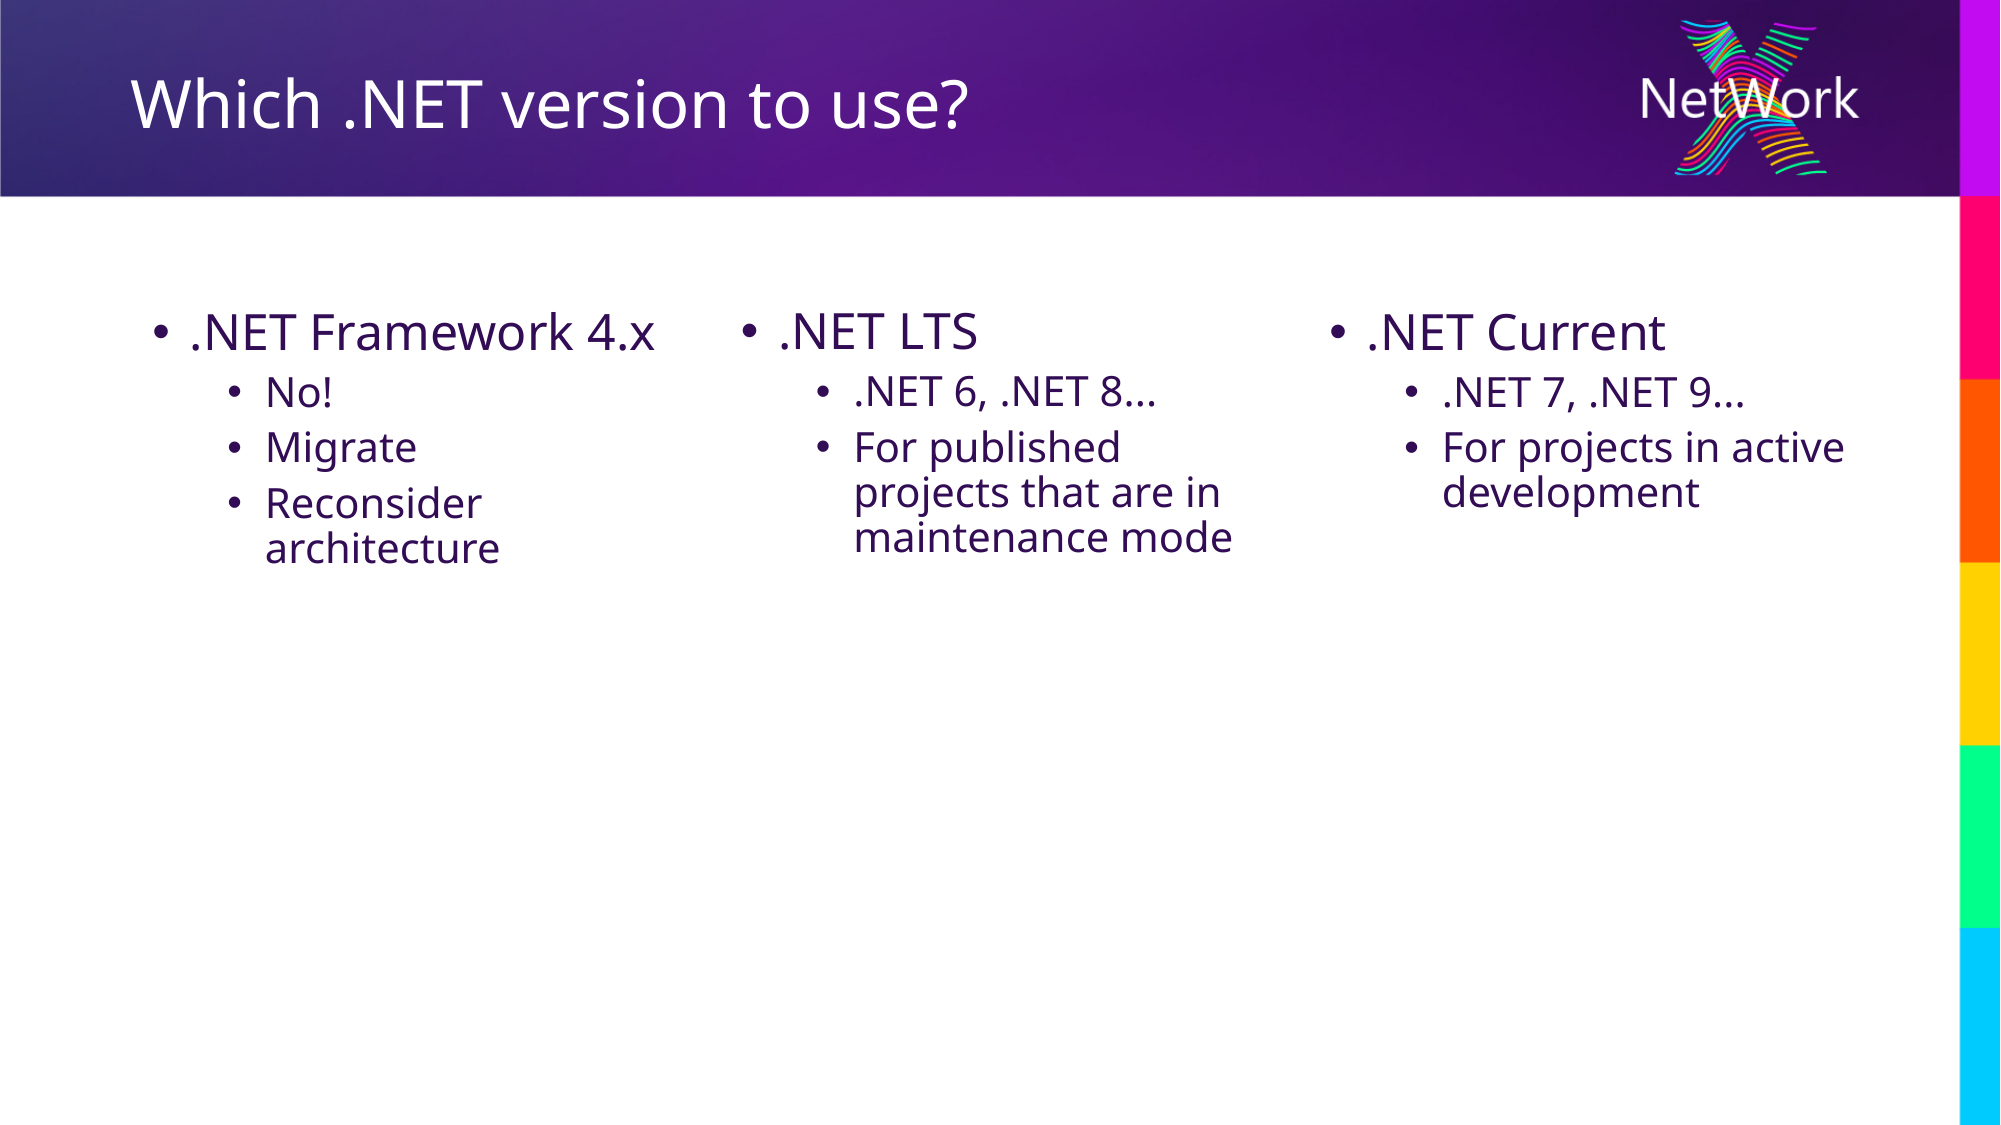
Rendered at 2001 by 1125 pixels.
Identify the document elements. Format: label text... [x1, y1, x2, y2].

list .NET Framework 4.x No! Migrate Reconsider architecture [137, 299, 686, 1014]
text_box .NET LTS .NET 6, .NET 8... For published projects that are in maintenance mode [725, 298, 1275, 1013]
picture [0, 0, 2000, 1125]
title Which .NET version to use? [115, 44, 1619, 169]
text_box .NET Current .NET 7, .NET 9... For projects in active development [1314, 299, 1863, 1014]
